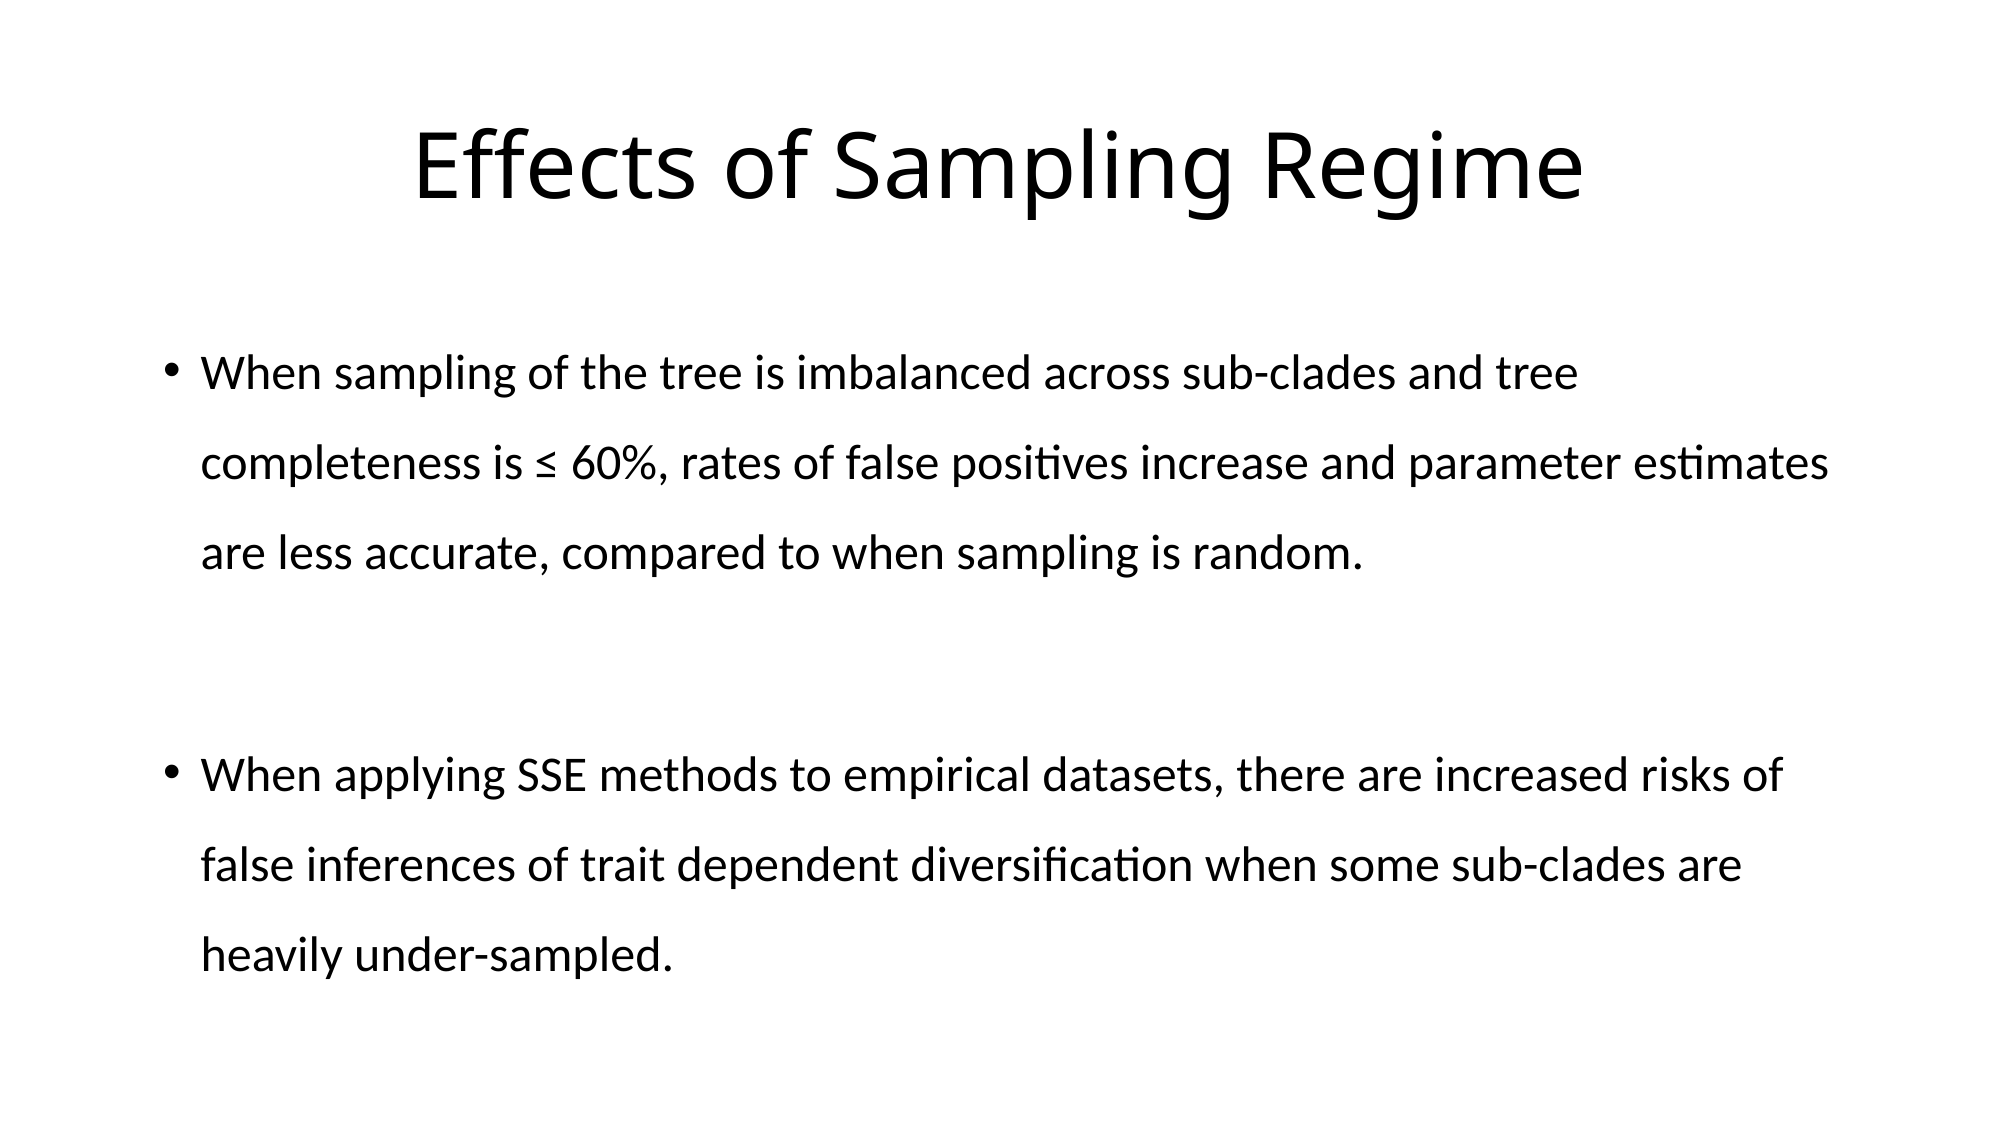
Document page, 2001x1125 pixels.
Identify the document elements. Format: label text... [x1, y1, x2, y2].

list When sampling of the tree is imbalanced across sub-clades and tree completeness is ≤ 60%, rates of false positives increase and parameter estimates are less accurate, compared to when sampling is random. When applying SSE methods to empirical datasets, there are increased risks of false inferences of trait dependent diversification when some sub-clades are heavily under-sampled. [148, 302, 1852, 1044]
title Effects of Sampling Regime [137, 59, 1863, 278]
